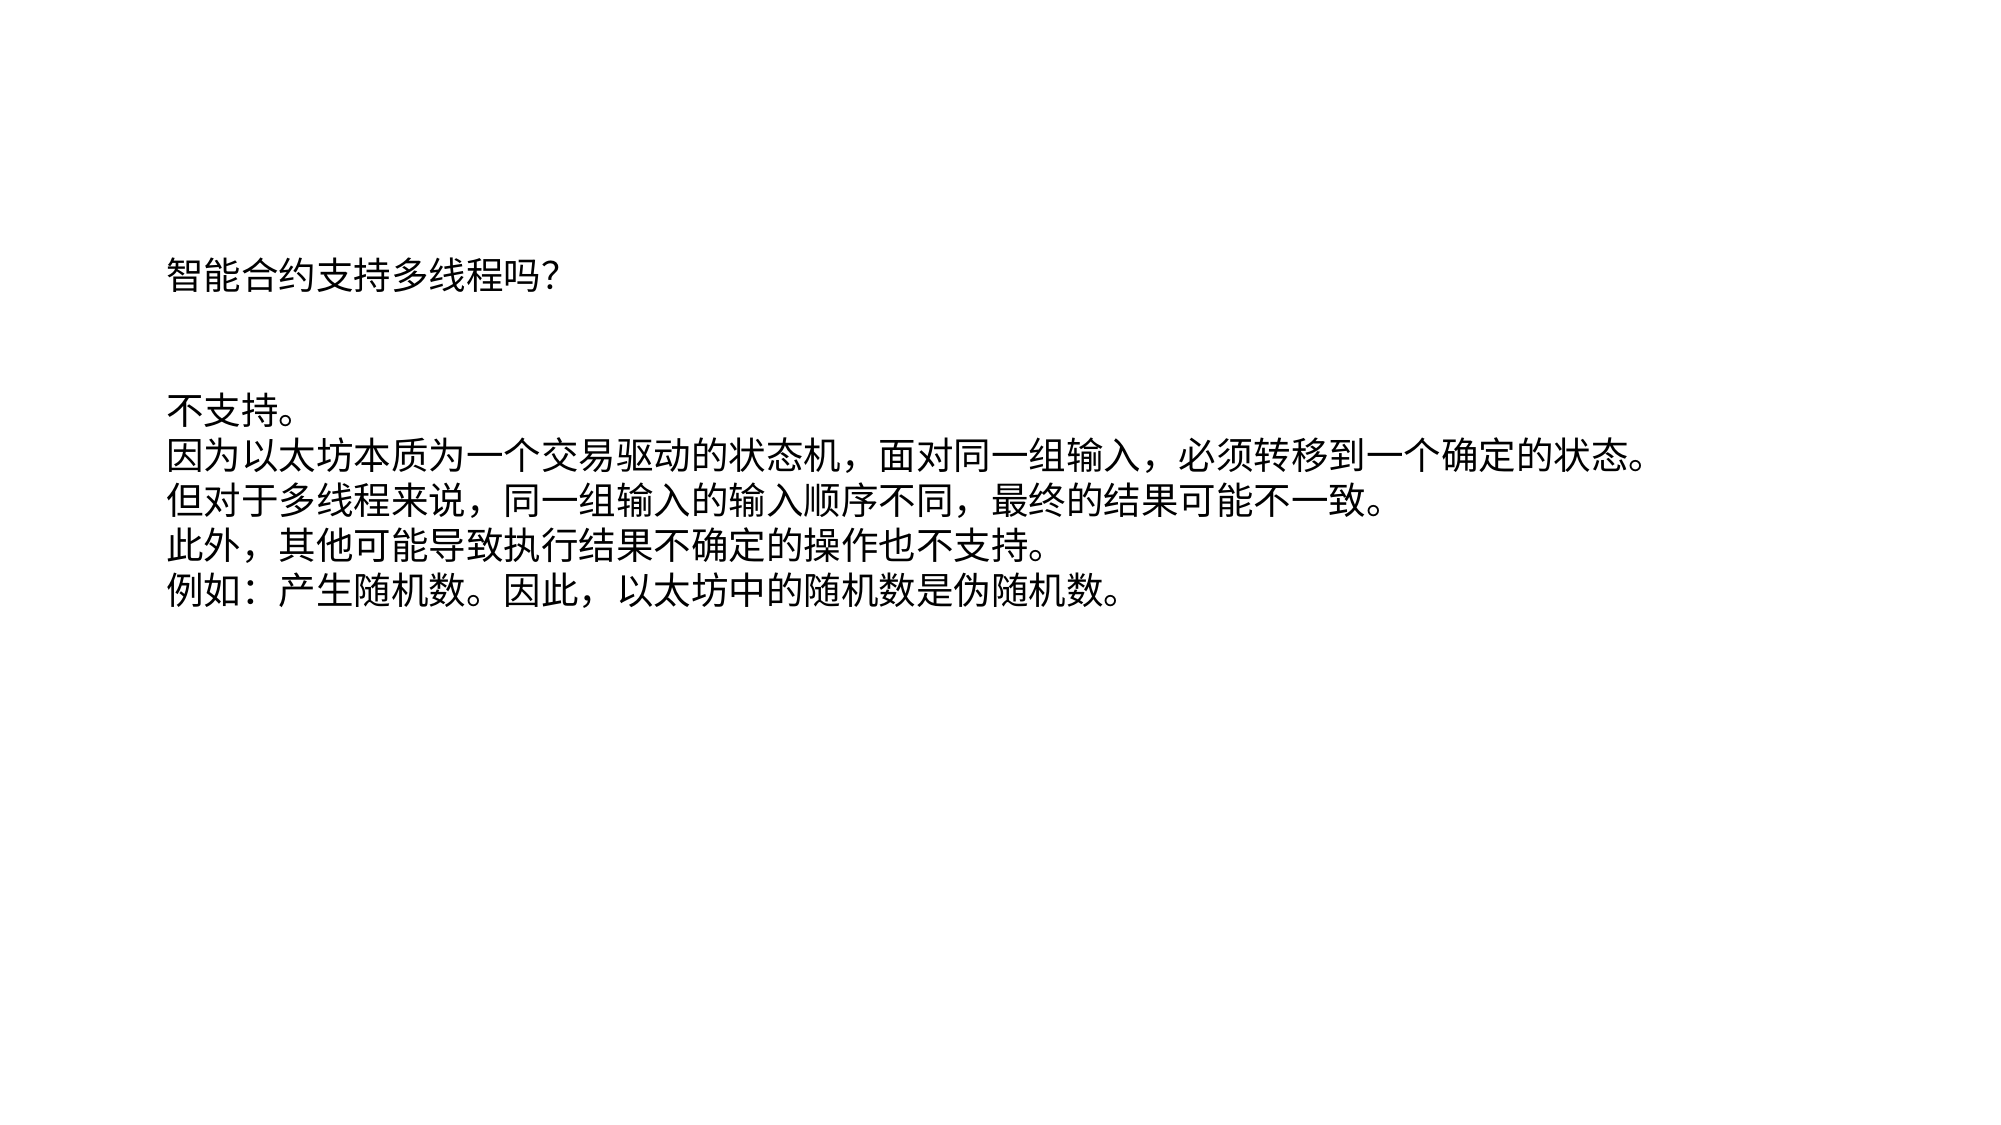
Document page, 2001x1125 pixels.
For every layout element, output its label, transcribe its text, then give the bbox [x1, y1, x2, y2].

text_box 智能合约支持多线程吗？ 不支持。 因为以太坊本质为一个交易驱动的状态机，面对同一组输入，必须转移到一个确定的状态。但对于多线程来说，同一组输入的输入顺序不同，最终的结果可能不一致。 此外，其他可能导致执行结果不确定的操作也不支持。 例如：产生随机数。因此，以太坊中的随机数是伪随机数。 [151, 244, 1684, 619]
